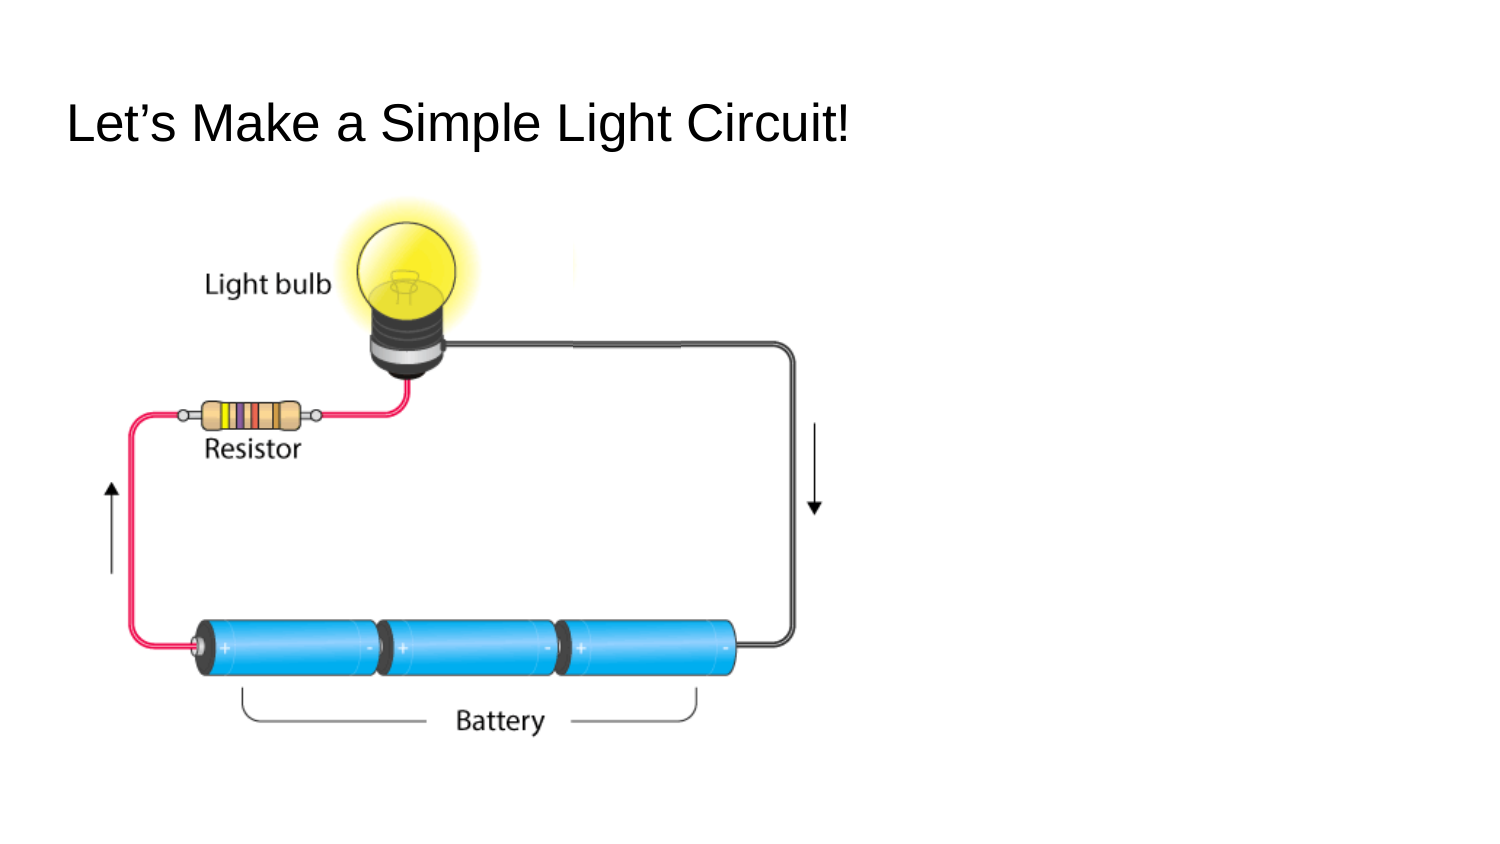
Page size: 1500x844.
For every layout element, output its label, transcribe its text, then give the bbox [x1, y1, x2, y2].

picture [50, 166, 862, 777]
title Let’s Make a Simple Light Circuit! [51, 72, 1449, 167]
